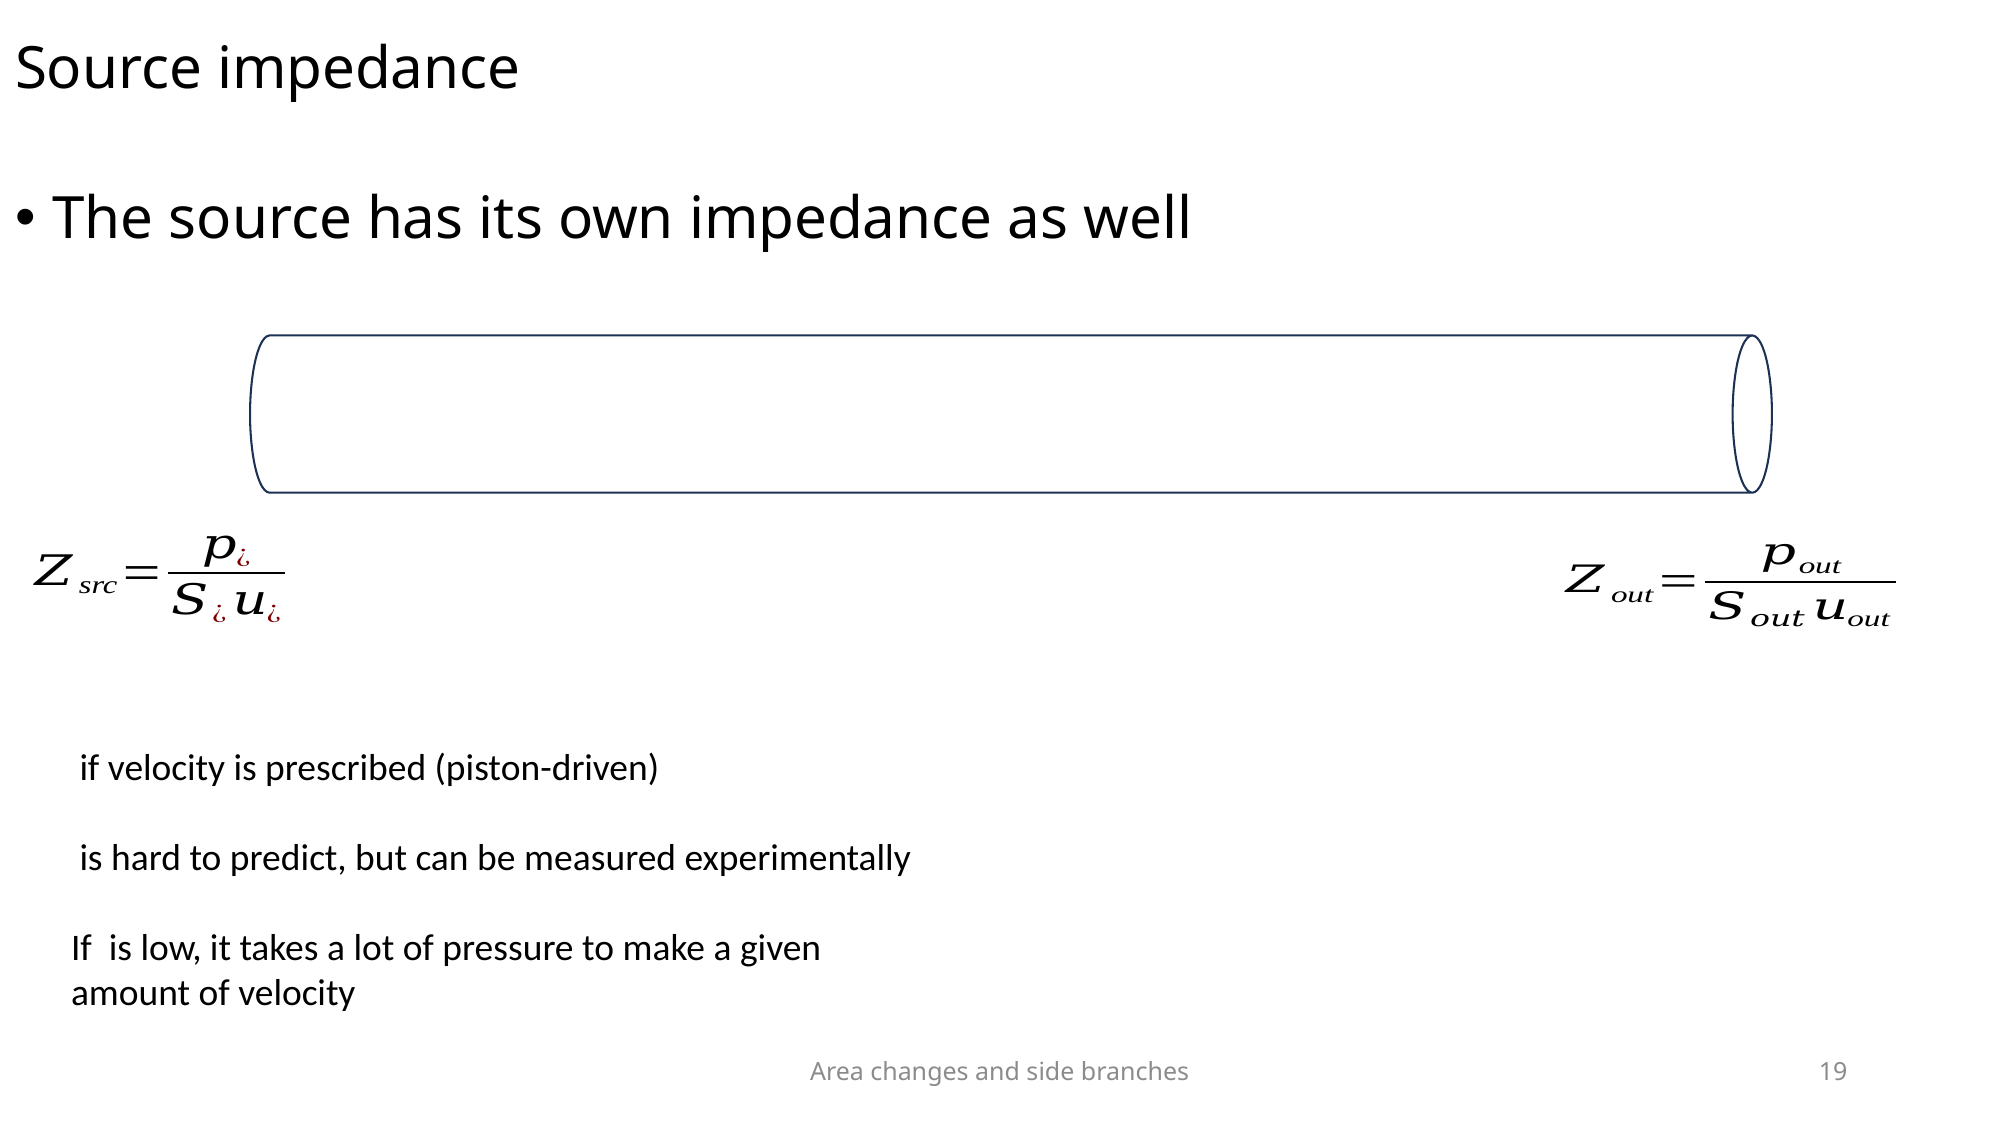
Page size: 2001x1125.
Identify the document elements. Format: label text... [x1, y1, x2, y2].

title Source impedance [0, 0, 2000, 140]
slide_number 19 [1412, 1042, 1863, 1103]
footer Area changes and side branches [662, 1042, 1338, 1103]
text_box [249, 334, 1773, 494]
list The source has its own impedance as well [0, 180, 1725, 1007]
